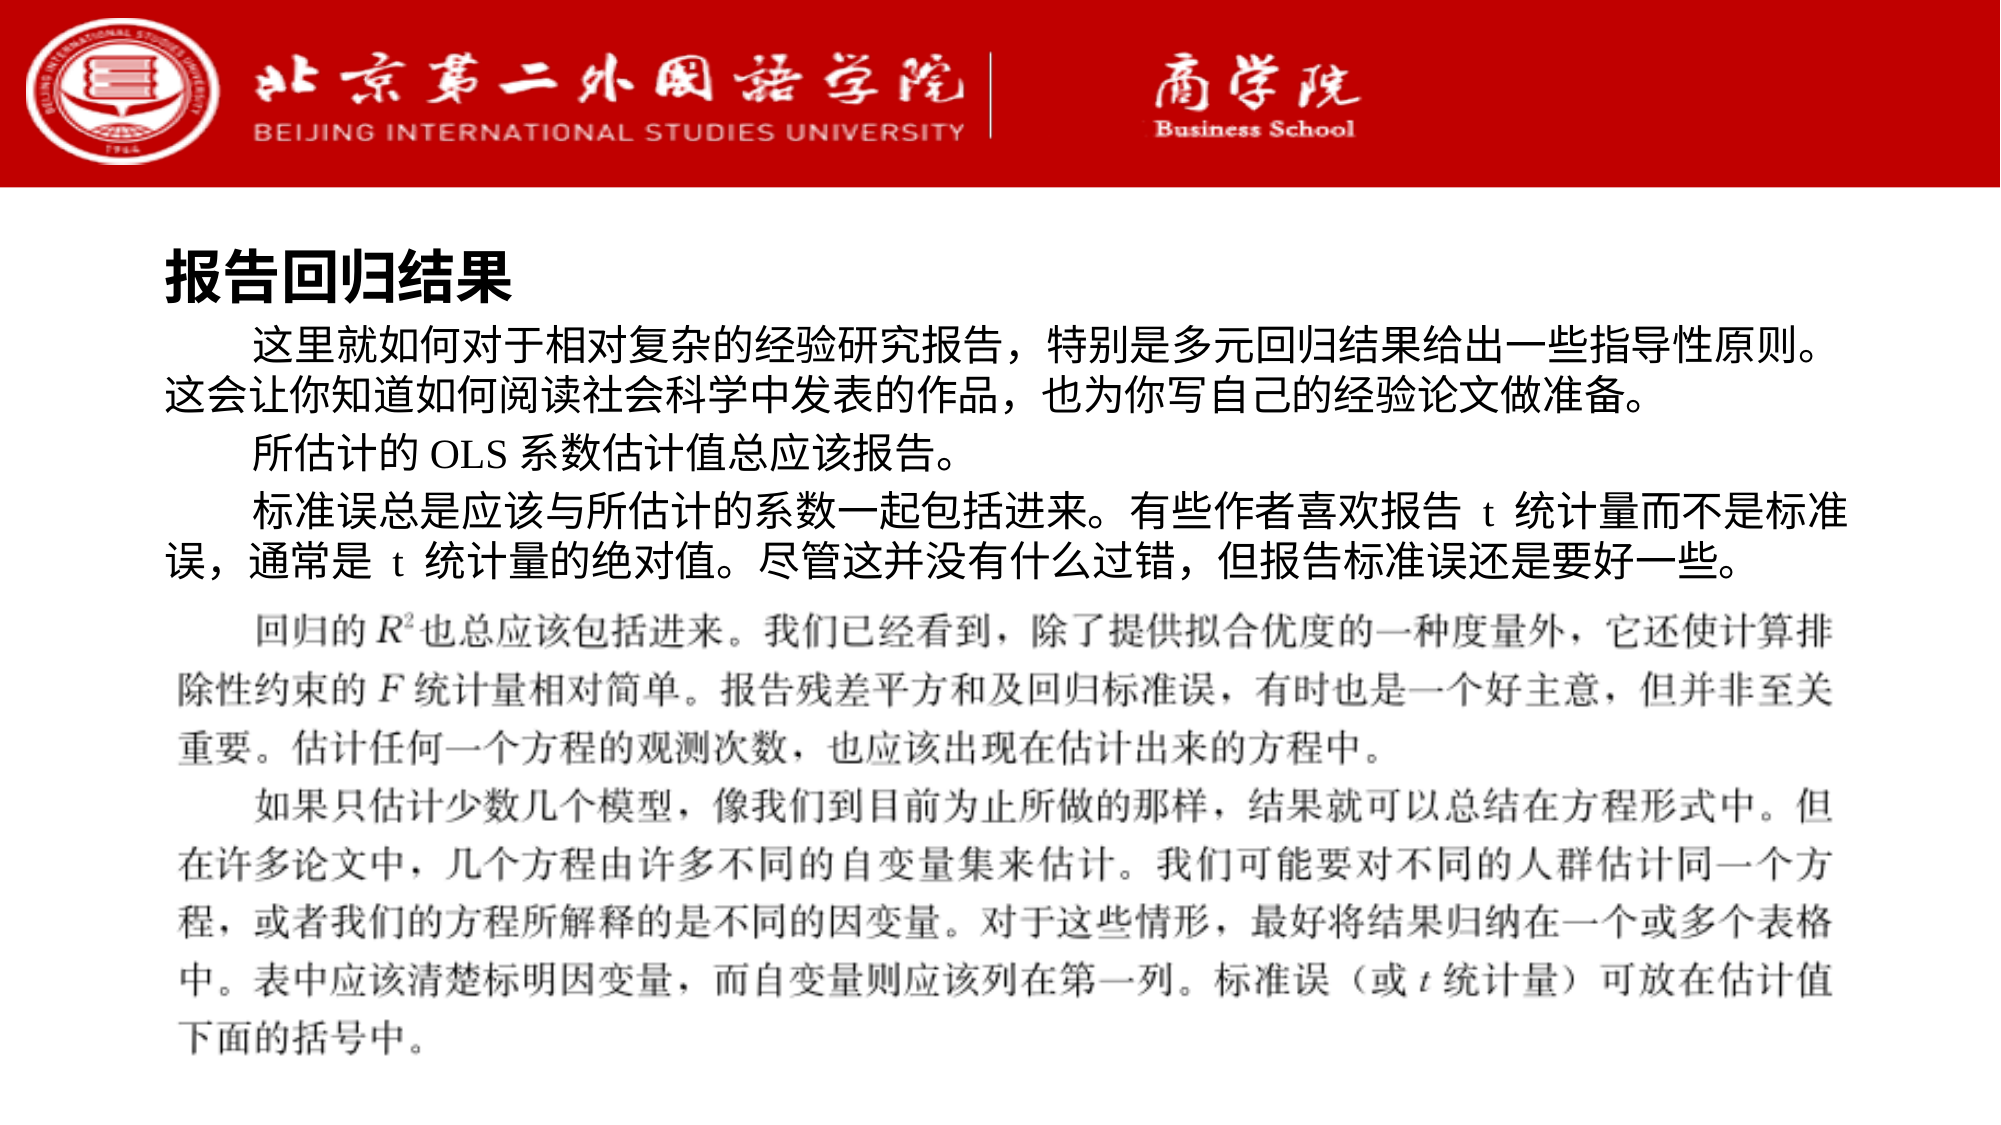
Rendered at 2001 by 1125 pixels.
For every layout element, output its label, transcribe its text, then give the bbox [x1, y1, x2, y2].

picture [151, 597, 1861, 1071]
list 报告回归结果 这里就如何对于相对复杂的经验研究报告，特别是多元回归结果给出一些指导性原则。这会让你知道如何阅读社会科学中发表的作品，也为你写自己的经验论文做准备。 所估计的OLS系数估计值总应该报告。 标准误总是应该与所估计的系数一起包括进来。有些作者喜欢报告 t 统计量而不是标准误，通常是 t 统计量的绝对值。尽管这并没有什么过错，但报告标准误还是要好一些。 [149, 232, 1875, 1083]
picture [26, 18, 1693, 165]
